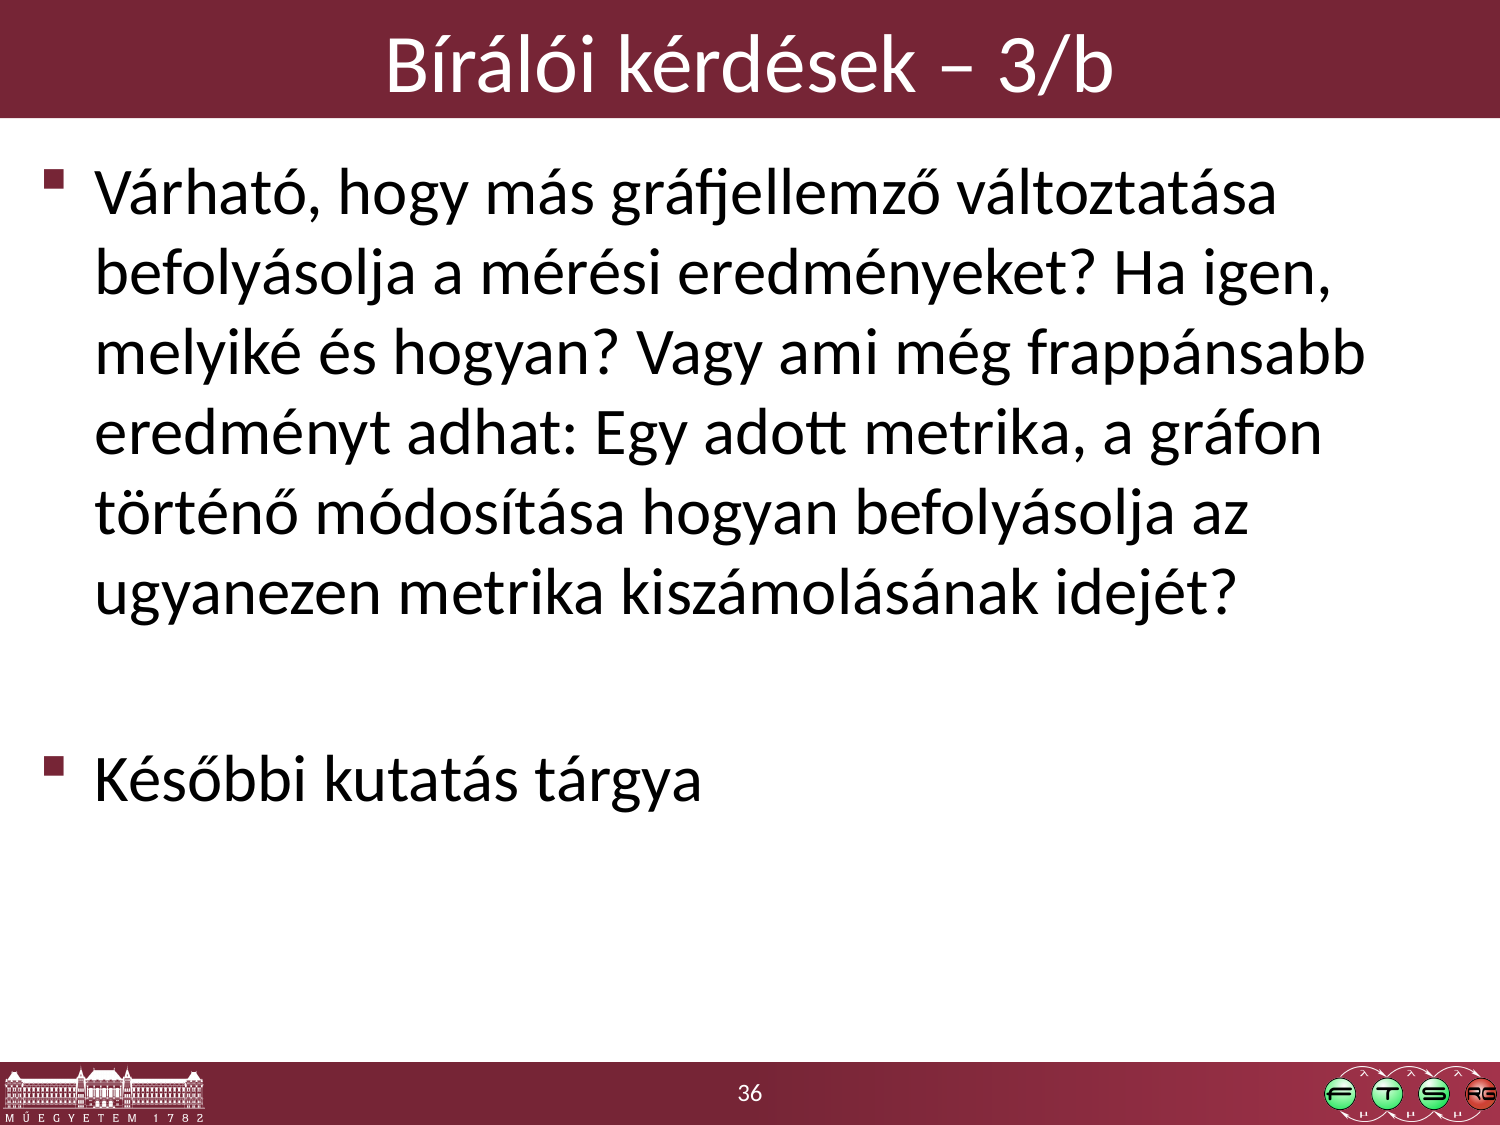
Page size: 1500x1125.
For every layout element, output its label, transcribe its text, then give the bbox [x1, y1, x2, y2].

title Bírálói kérdések – 3/b [0, 0, 1500, 119]
picture [3, 1064, 205, 1122]
picture [1324, 1066, 1497, 1122]
list Várható, hogy más gráfjellemző változtatása befolyásolja a mérési eredményeket? Ha igen, melyiké és hogyan? Vagy ami még frappánsabb eredményt adhat: Egy adott metrika, a gráfon történő módosítása hogyan befolyásolja az ugyanezen metrika kiszámolásának idejét? Későbbi kutatás tárgya [23, 140, 1477, 1048]
slide_number 36 [581, 1061, 919, 1122]
